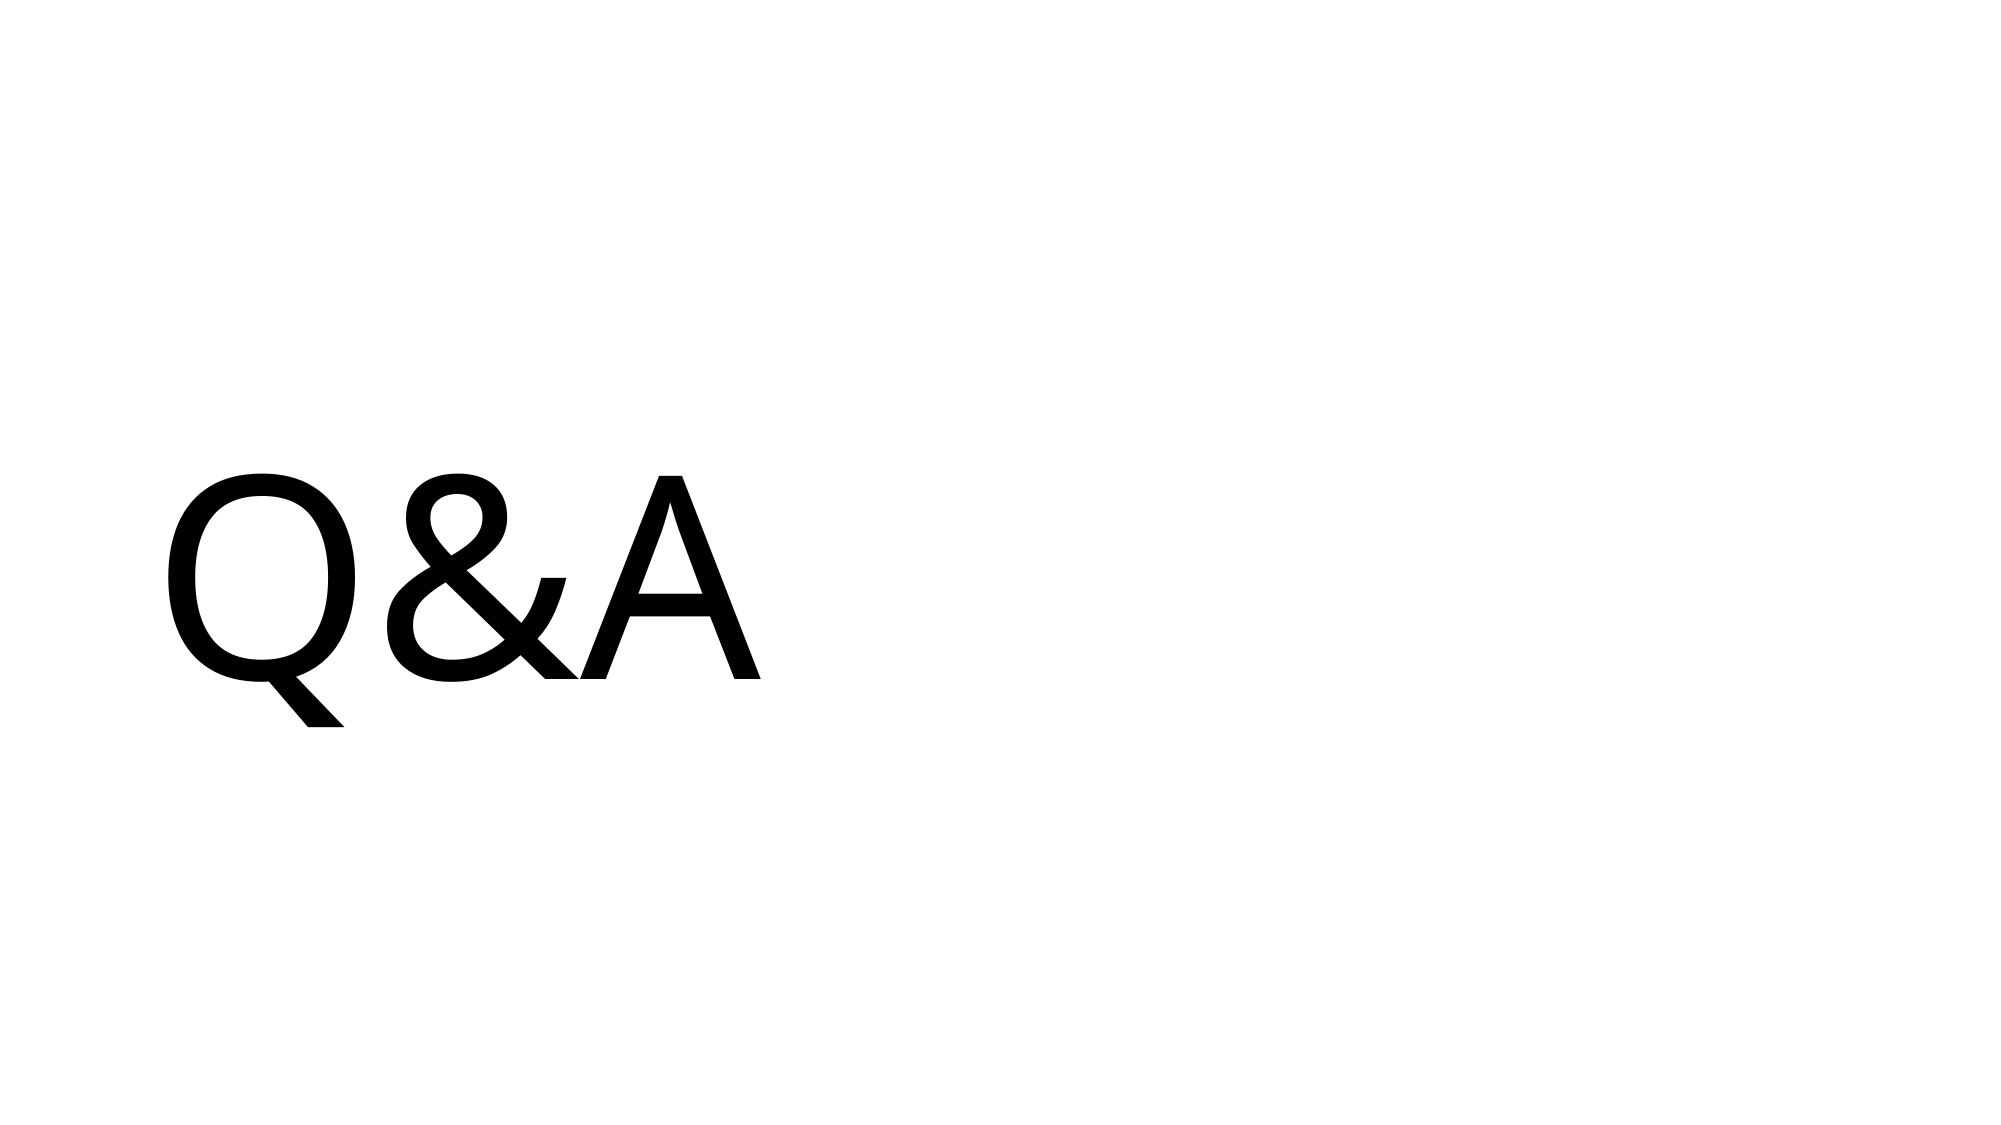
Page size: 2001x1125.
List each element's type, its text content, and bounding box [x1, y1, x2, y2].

title Q&A [136, 280, 1862, 749]
